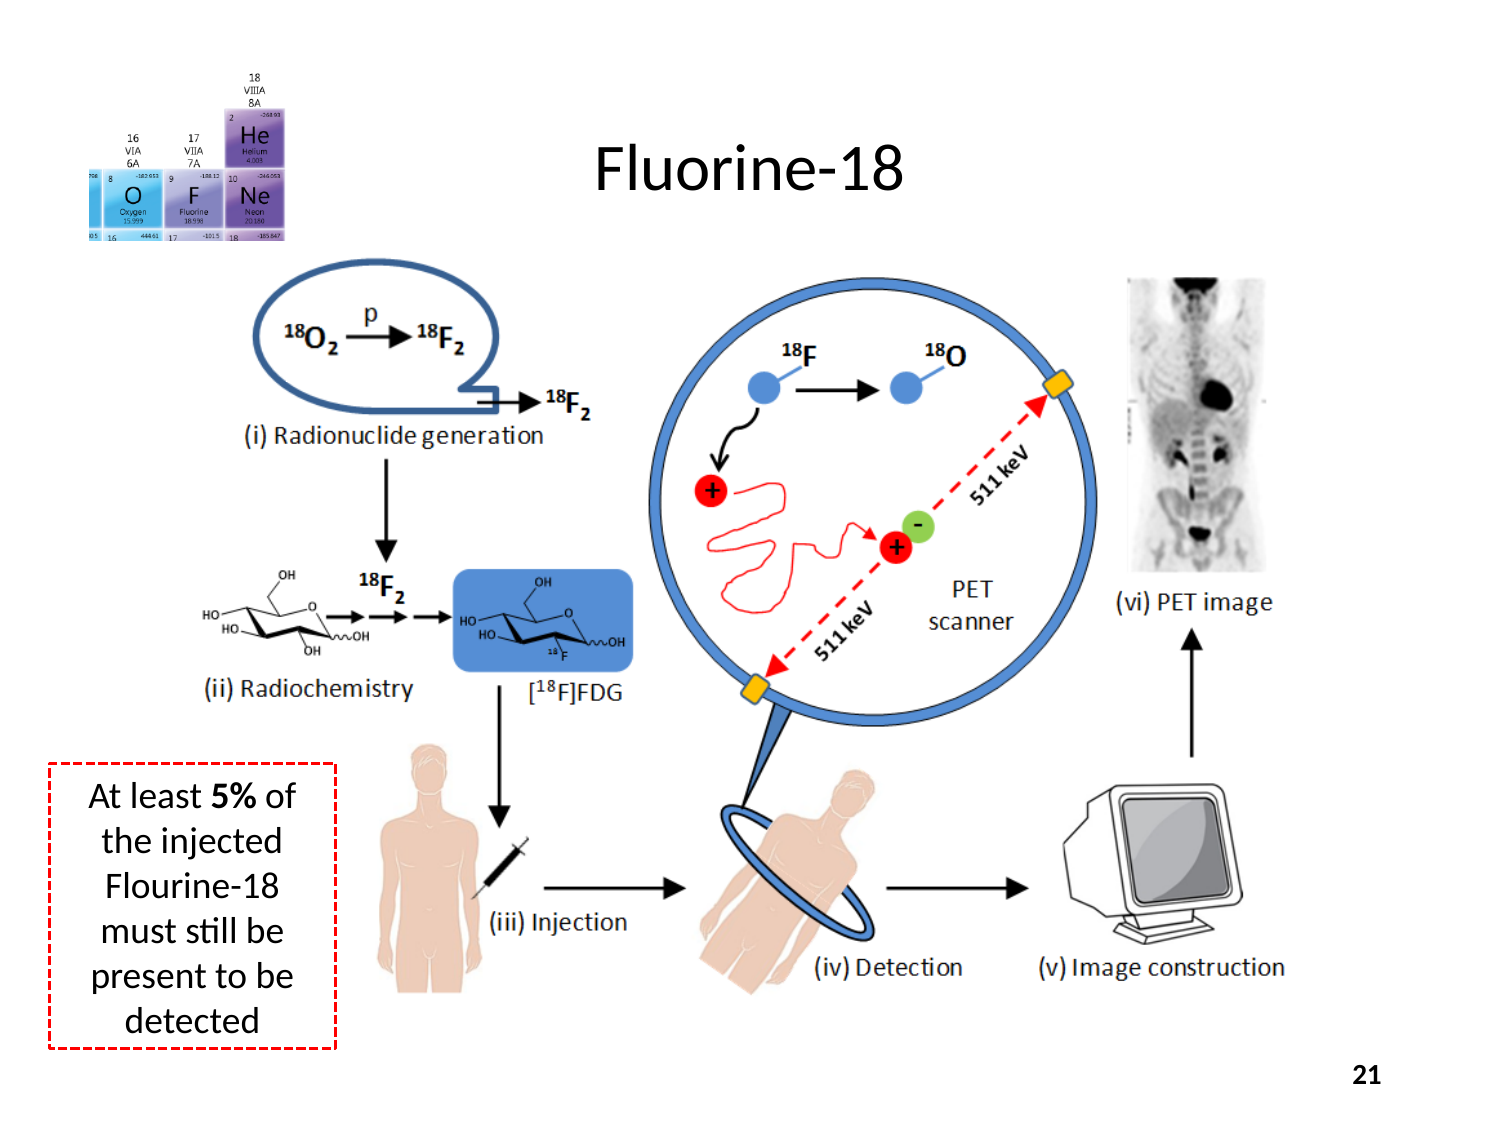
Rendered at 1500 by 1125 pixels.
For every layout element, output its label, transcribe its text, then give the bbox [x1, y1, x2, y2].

title Fluorine-18 [103, 59, 1397, 278]
text_box At least 5% of the injected Flourine-18 must still be present to be detected [49, 763, 336, 1049]
slide_number 21 [1059, 1042, 1397, 1103]
picture [89, 71, 1336, 1012]
